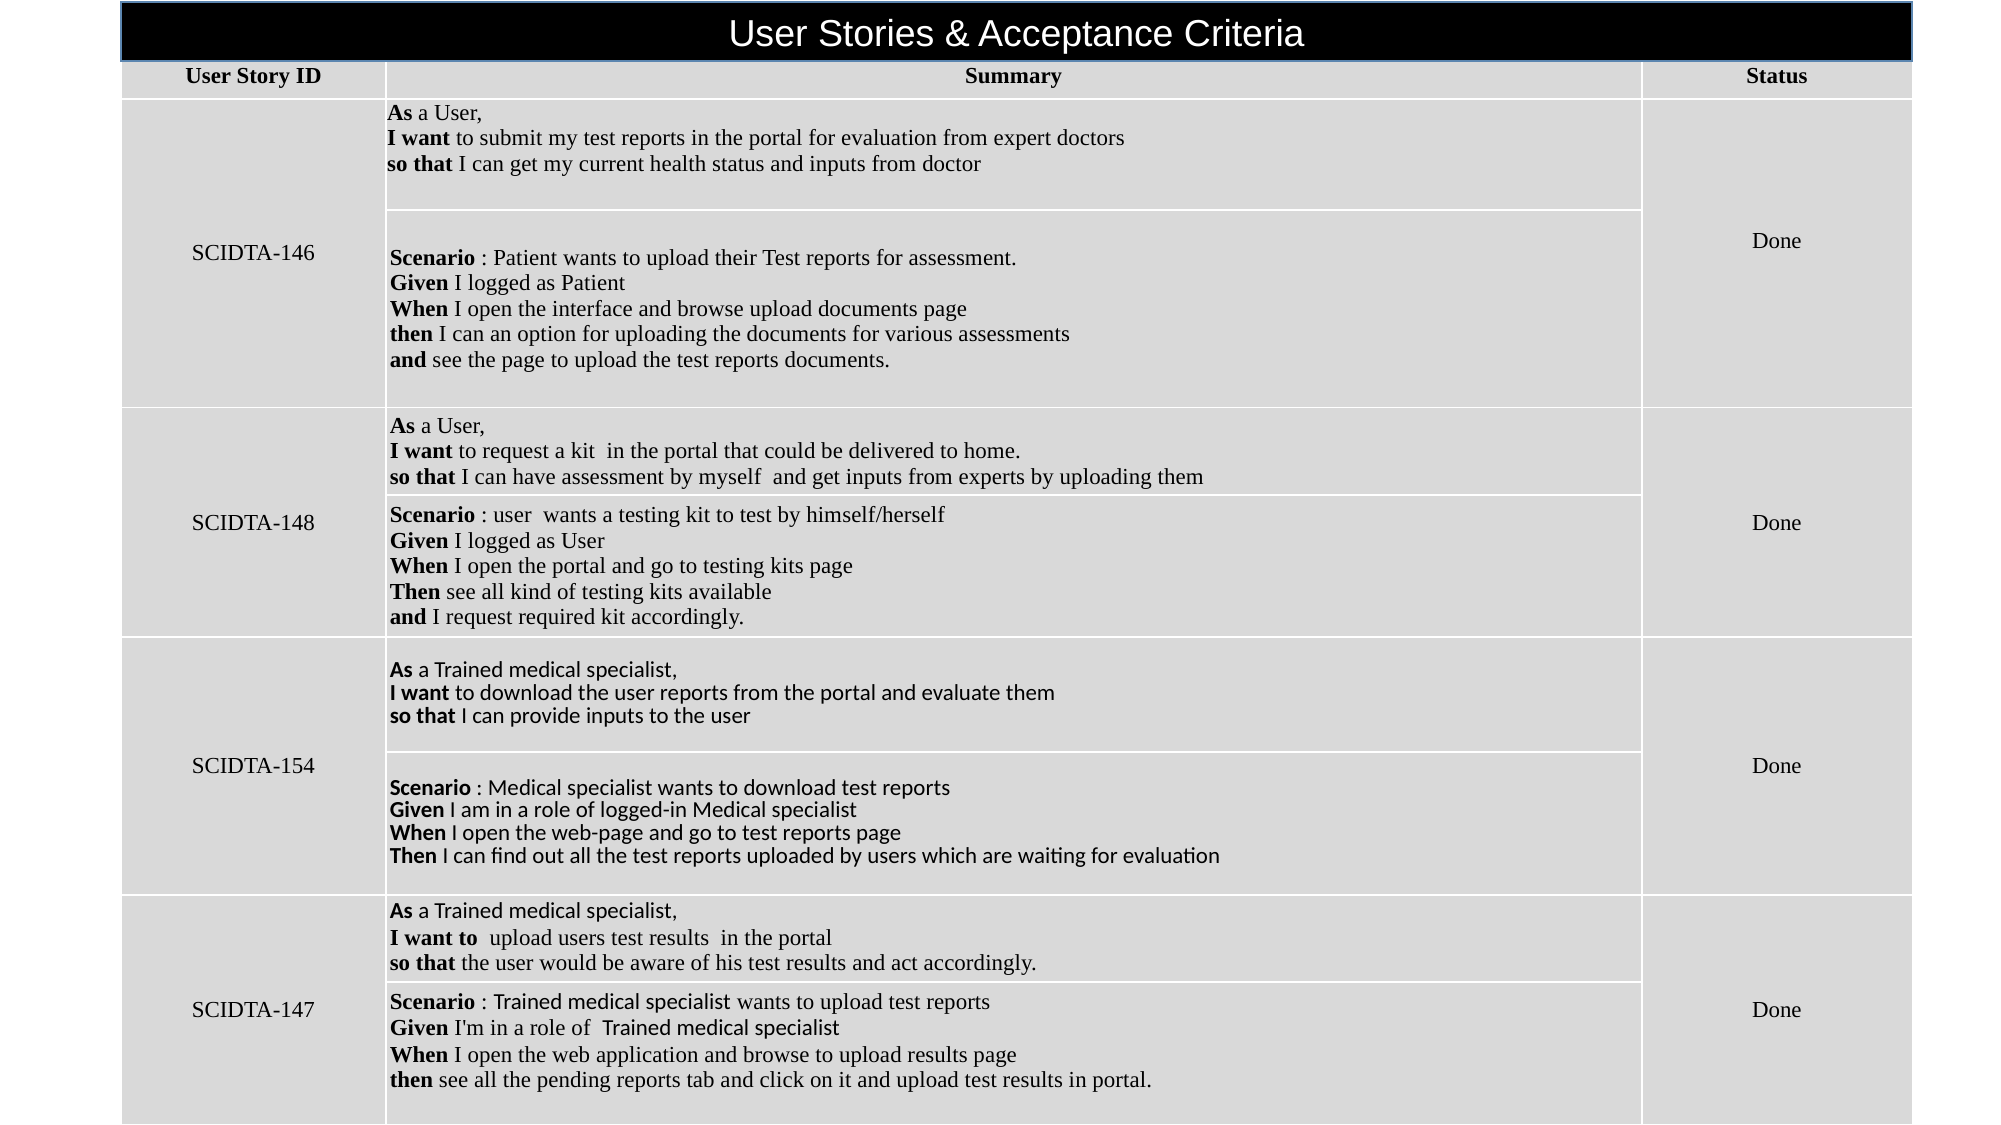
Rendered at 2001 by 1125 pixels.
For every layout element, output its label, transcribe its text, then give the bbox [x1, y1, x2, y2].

table_cell SCIDTA-154 [122, 638, 385, 894]
table_cell Done [1643, 408, 1912, 636]
table_header Status [1643, 62, 1912, 98]
table_cell SCIDTA-146 [122, 100, 385, 407]
table_cell SCIDTA-148 [122, 408, 385, 636]
table_cell Done [1643, 896, 1912, 1124]
table_header User Story ID [122, 62, 385, 98]
table_cell Done [1643, 100, 1912, 407]
table_cell SCIDTA-147 [122, 896, 385, 1124]
table_cell Scenario : user wants a testing kit to test by himself/herself Given I logged as User When I open the portal and go to testing kits page Then see all kind of testing kits available and I request required kit accordingly. [387, 496, 1641, 636]
table_cell As a Trained medical specialist, I want to download the user reports from the portal and evaluate them so that I can provide inputs to the user [387, 638, 1641, 751]
text_box User Stories & Acceptance Criteria [120, 1, 1913, 62]
table_cell Scenario : Medical specialist wants to download test reports Given I am in a role of logged-in Medical specialist When I open the web-page and go to test reports page Then I can find out all the test reports uploaded by users which are waiting for evaluation [387, 753, 1641, 894]
table_cell As a User, I want to submit my test reports in the portal for evaluation from expert doctors so that I can get my current health status and inputs from doctor [387, 100, 1641, 209]
table_cell As a Trained medical specialist, I want to upload users test results in the portal so that the user would be aware of his test results and act accordingly. [387, 896, 1641, 981]
table_cell As a User, I want to request a kit in the portal that could be delivered to home. so that I can have assessment by myself and get inputs from experts by uploading them [387, 408, 1641, 494]
table_cell Done [1643, 638, 1912, 894]
table_cell Scenario : Trained medical specialist wants to upload test reports Given I'm in a role of Trained medical specialist When I open the web application and browse to upload results page then see all the pending reports tab and click on it and upload test results in portal. [387, 983, 1641, 1124]
table_cell Scenario : Patient wants to upload their Test reports for assessment. Given I logged as Patient When I open the interface and browse upload documents page then I can an option for uploading the documents for various assessments and see the page to upload the test reports documents. [387, 211, 1641, 407]
table_header Summary [387, 62, 1641, 98]
